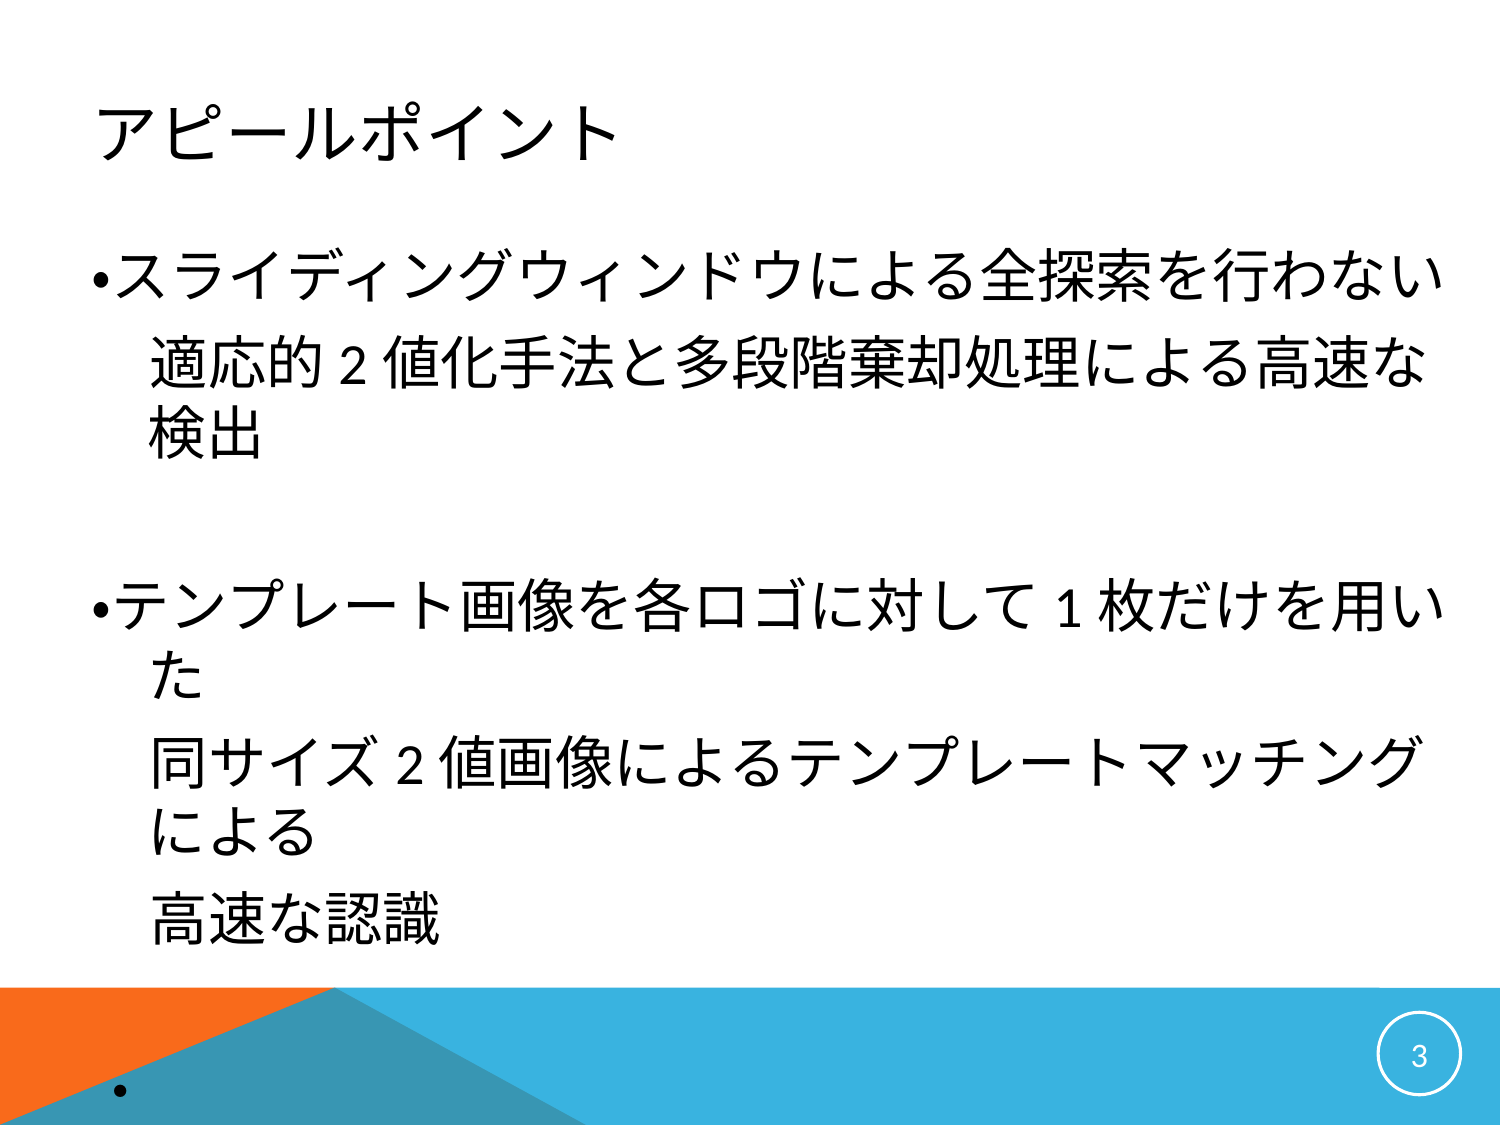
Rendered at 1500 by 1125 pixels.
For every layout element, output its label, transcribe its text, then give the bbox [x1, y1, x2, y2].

list ・スライディングウィンドウによる全探索を行わない 適応的2値化手法と多段階棄却処理による高速な検出 ・テンプレート画像を各ロゴに対して1枚だけを用いた 同サイズ2値画像によるテンプレートマッチングによる 高速な認識 ・ [76, 231, 1483, 965]
title アピールポイント [76, 42, 1424, 220]
slide_number 2 [1376, 1010, 1463, 1097]
